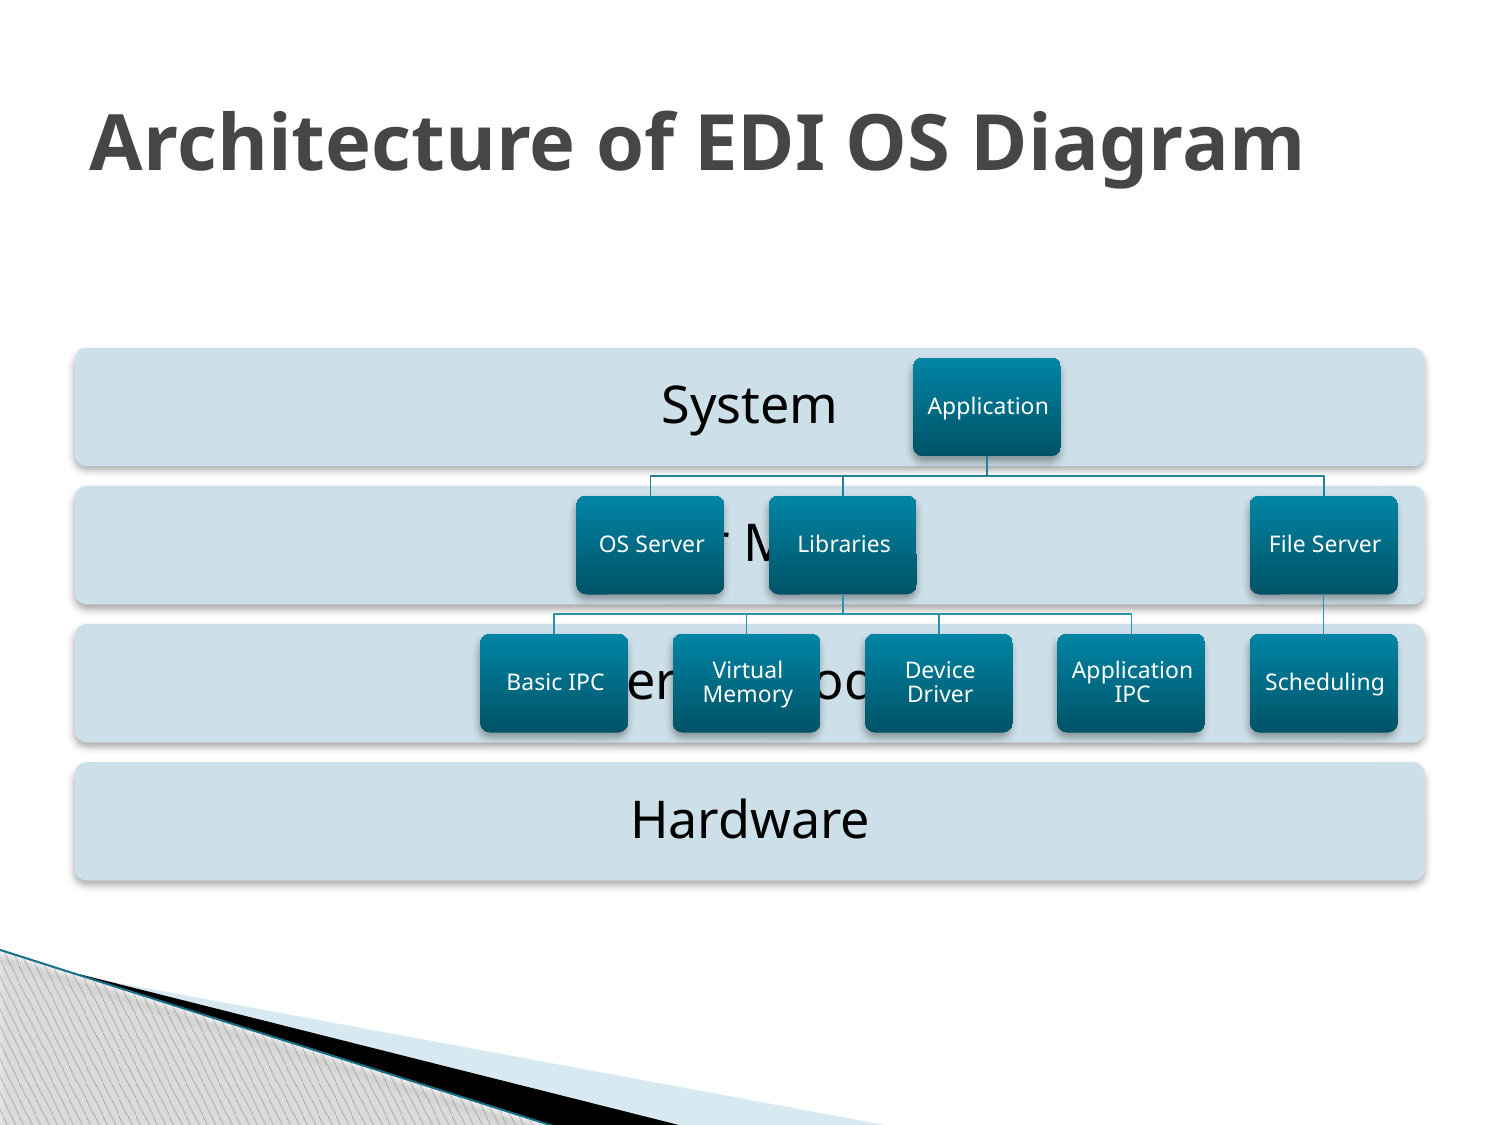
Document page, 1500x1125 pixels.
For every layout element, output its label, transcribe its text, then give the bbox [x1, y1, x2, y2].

title Architecture of EDI OS Diagram [75, 45, 1425, 233]
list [74, 242, 1426, 986]
